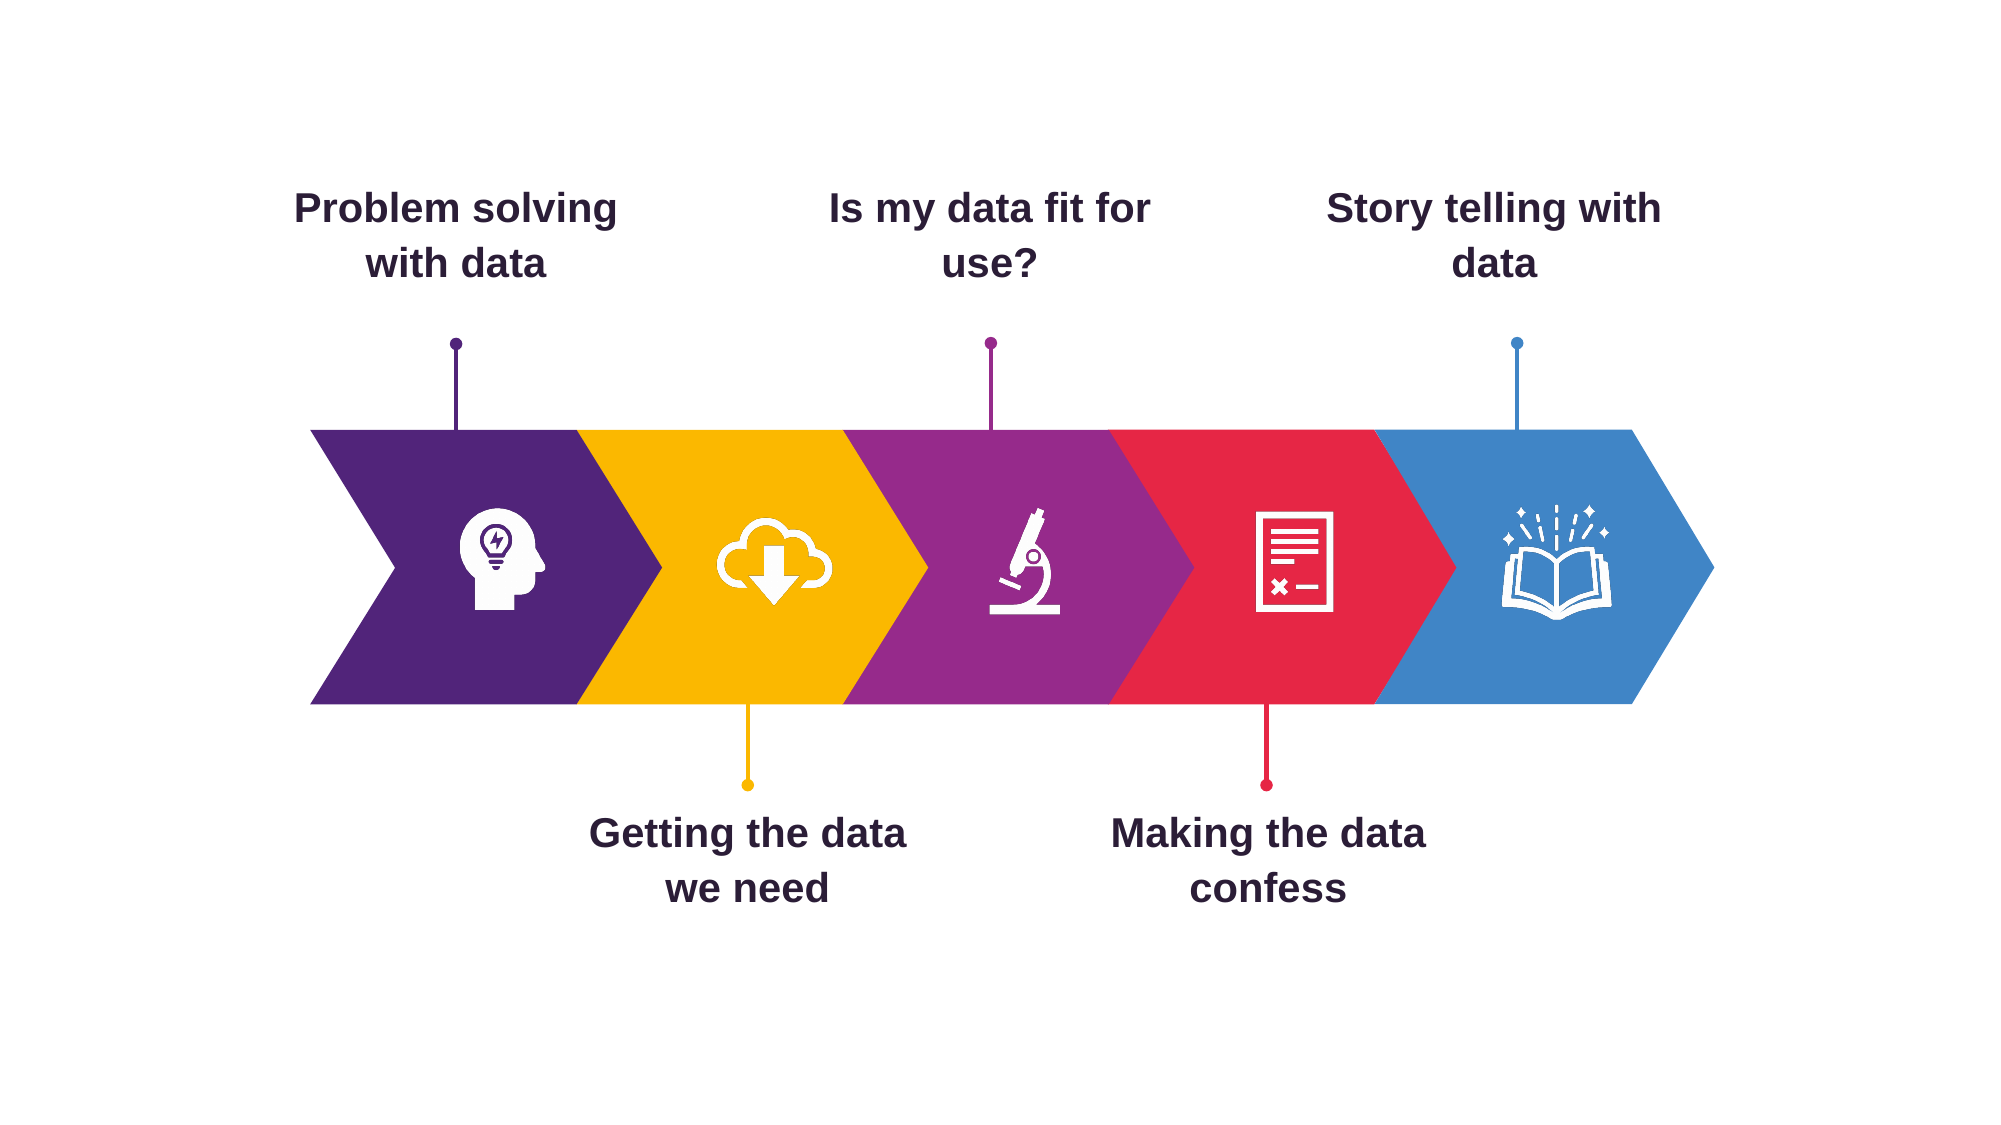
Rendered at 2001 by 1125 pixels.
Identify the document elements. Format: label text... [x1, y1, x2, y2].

text_box [1371, 428, 1717, 706]
text_box Is my data fit for use? [814, 185, 1166, 277]
text_box Getting the data we need [572, 810, 924, 902]
picture [1233, 500, 1355, 622]
picture [714, 500, 836, 622]
picture [442, 500, 564, 622]
text_box Story telling with data [1318, 185, 1670, 277]
picture [963, 500, 1085, 622]
text_box [578, 428, 931, 706]
text_box [845, 428, 1197, 706]
picture [1495, 500, 1617, 622]
text_box [307, 428, 664, 706]
text_box Making the data confess [1092, 810, 1444, 902]
text_box [1111, 428, 1454, 706]
text_box Problem solving with data [280, 185, 632, 277]
